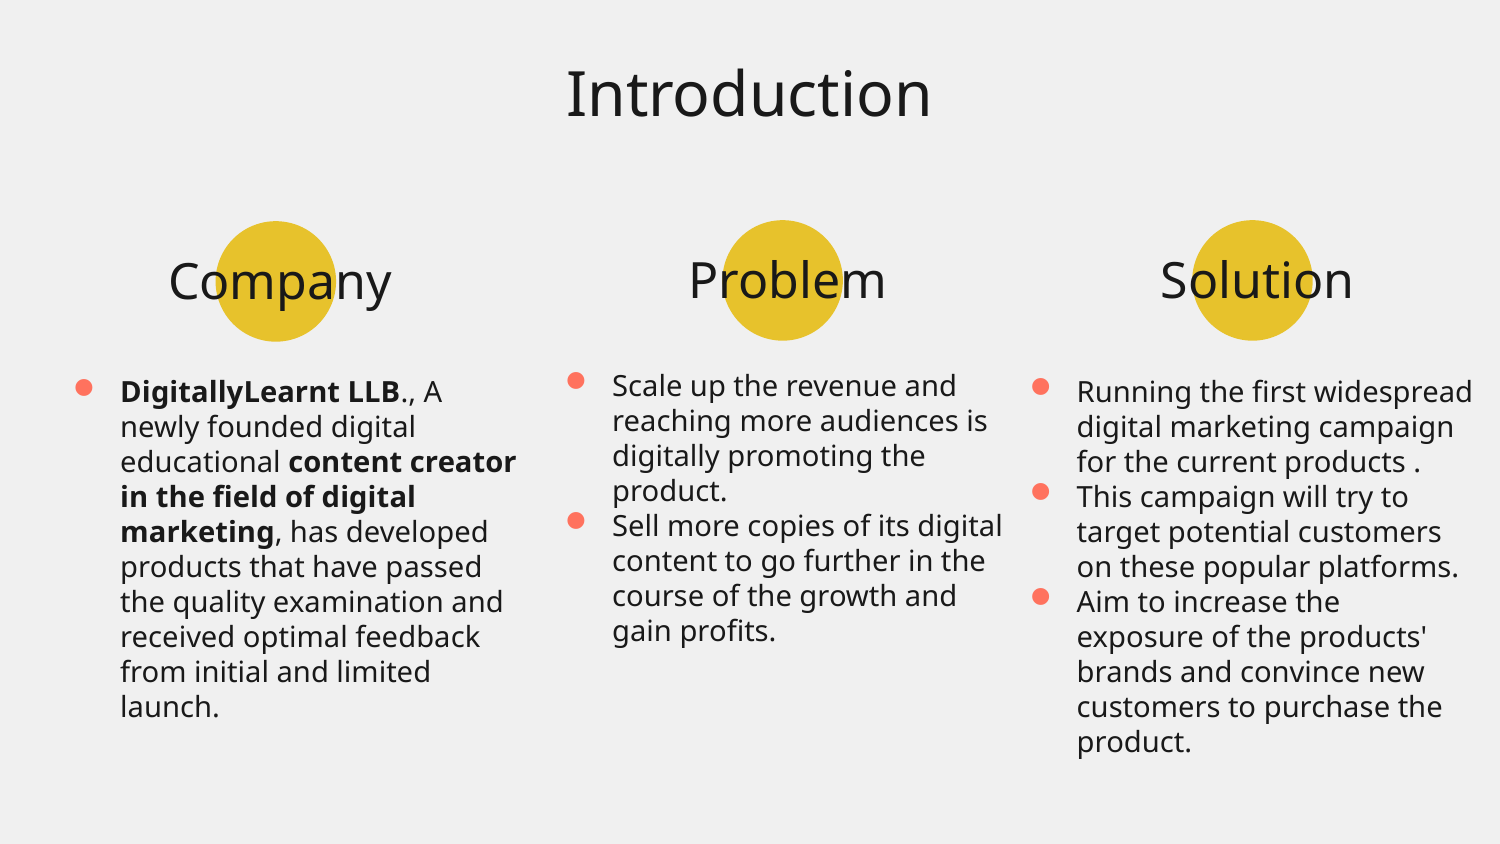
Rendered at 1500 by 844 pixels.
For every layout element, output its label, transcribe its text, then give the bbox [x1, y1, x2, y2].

text_box [1210, 324, 1295, 341]
title Introduction [118, 38, 1382, 133]
subtitle Scale up the revenue and reaching more audiences is digitally promoting the product. Sell more copies of its digital content to go further in the course of the growth and gain profits. [550, 352, 1026, 712]
text_box [234, 221, 318, 238]
title Company [101, 238, 459, 325]
subtitle DigitallyLearnt LLB., A newly founded digital educational content creator in the field of digital marketing, has developed products that have passed the quality examination and received optimal feedback from initial and limited launch. [58, 358, 541, 719]
text_box [1210, 220, 1295, 237]
text_box [741, 324, 825, 341]
title Problem [609, 237, 967, 324]
text_box [234, 325, 318, 342]
subtitle Running the first widespread digital marketing campaign for the current products . This campaign will try to target potential customers on these popular platforms. Aim to increase the exposure of the products' brands and convince new customers to purchase the product. [1014, 358, 1491, 782]
text_box [740, 220, 825, 237]
title Solution [1079, 237, 1437, 324]
